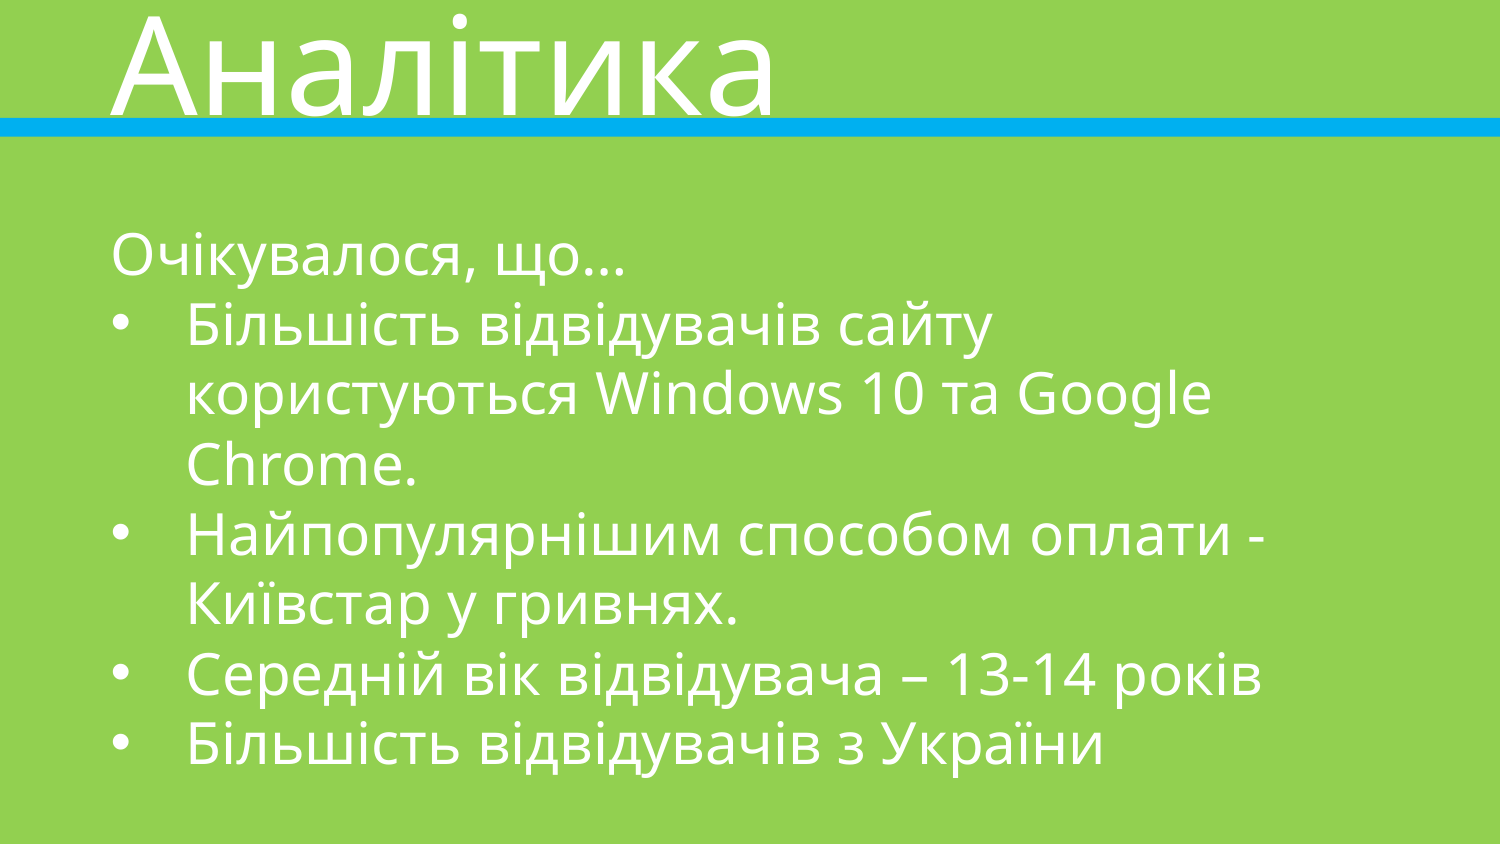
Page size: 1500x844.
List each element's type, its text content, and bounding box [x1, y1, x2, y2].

text_box [0, 116, 1500, 139]
text_box Очікувалося, що… Більшість відвідувачів сайту користуються Windows 10 та Google Chrome. Найпопулярнішим способом оплати - Київстар у гривнях. Середній вік відвідувача – 13-14 років Більшість відвідувачів з України [95, 209, 1384, 784]
title Аналітика [95, 0, 1434, 116]
